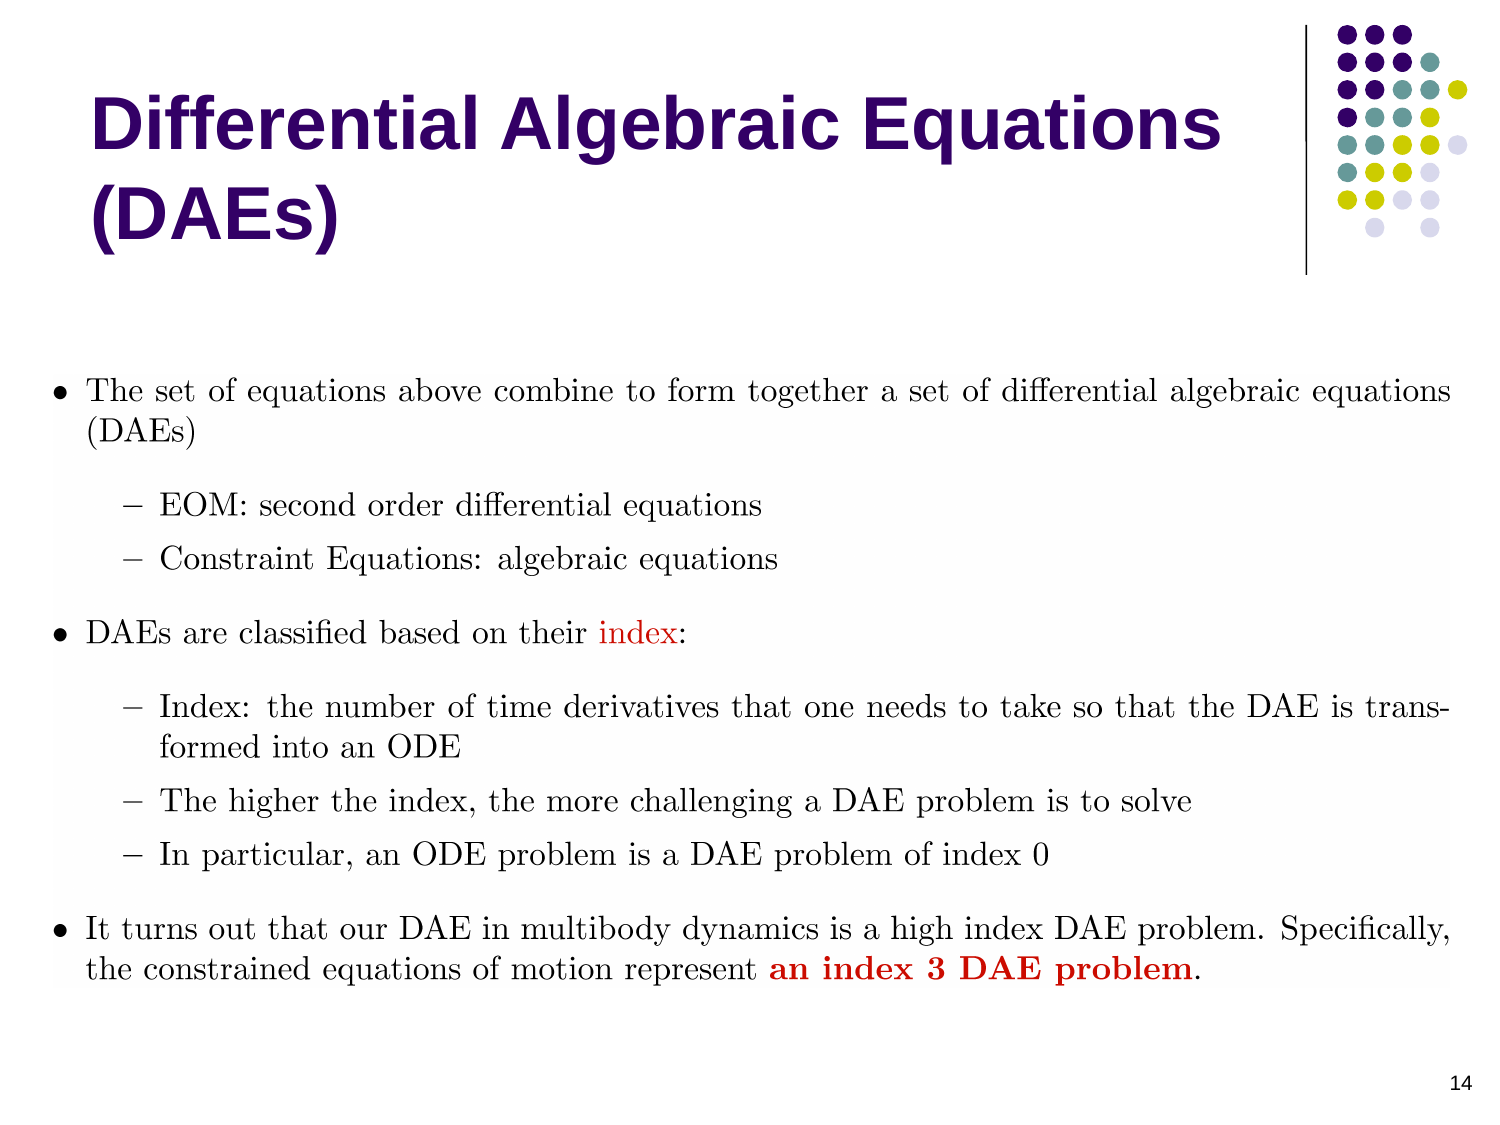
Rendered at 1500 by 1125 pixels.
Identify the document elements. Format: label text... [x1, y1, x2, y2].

title Differential Algebraic Equations (DAEs) [74, 49, 1313, 263]
slide_number 14 [1362, 1062, 1488, 1113]
picture [52, 374, 1451, 988]
